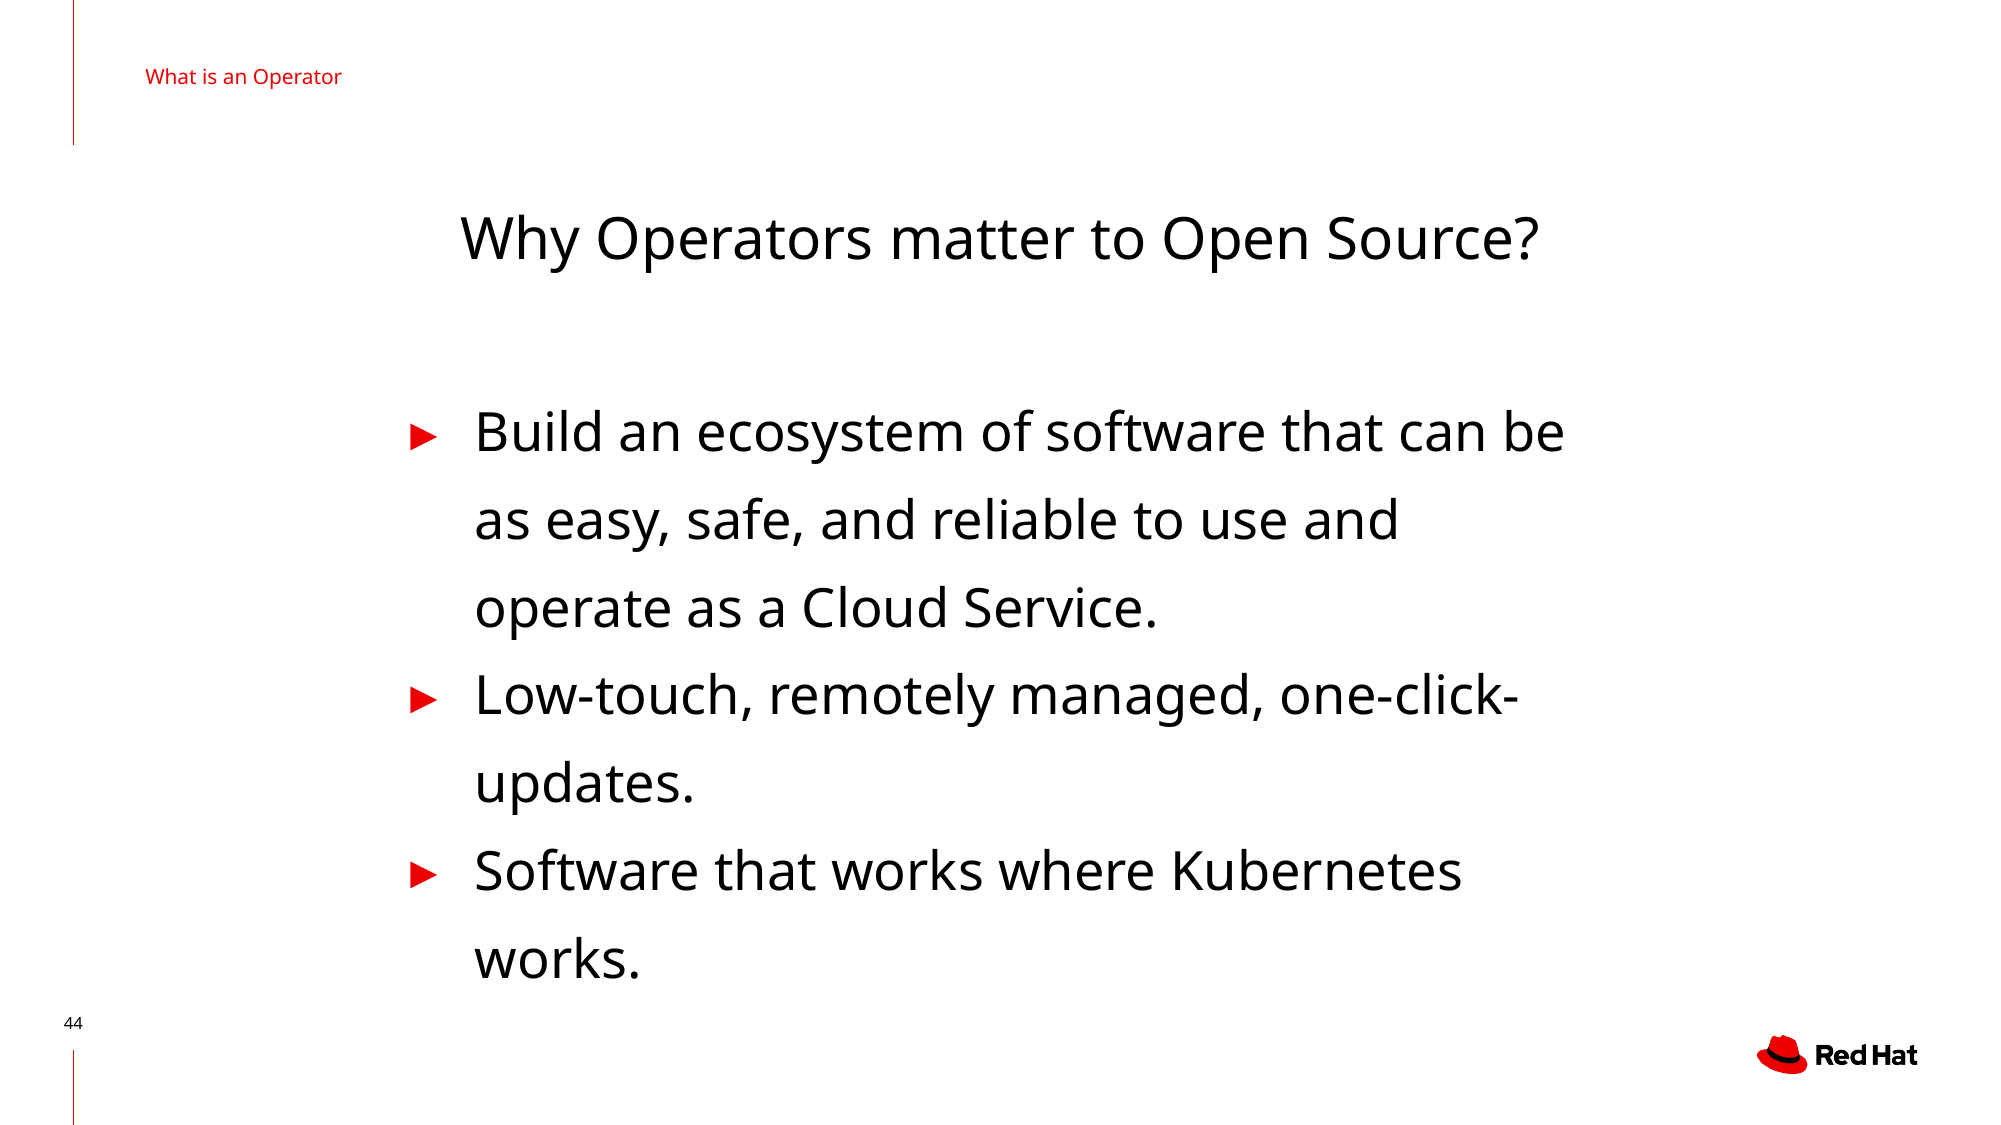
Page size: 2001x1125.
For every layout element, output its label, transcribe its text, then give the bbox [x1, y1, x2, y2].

title Why Operators matter to Open Source? [145, 180, 1855, 272]
picture [1757, 1035, 1918, 1074]
subtitle What is an Operator [73, 9, 919, 143]
list Build an ecosystem of software that can be as easy, safe, and reliable to use and operate as a Cloud Service. Low-touch, remotely managed, one-click-updates. Software that works where Kubernetes works. [399, 375, 1600, 975]
slide_number ‹#› [13, 1012, 134, 1036]
